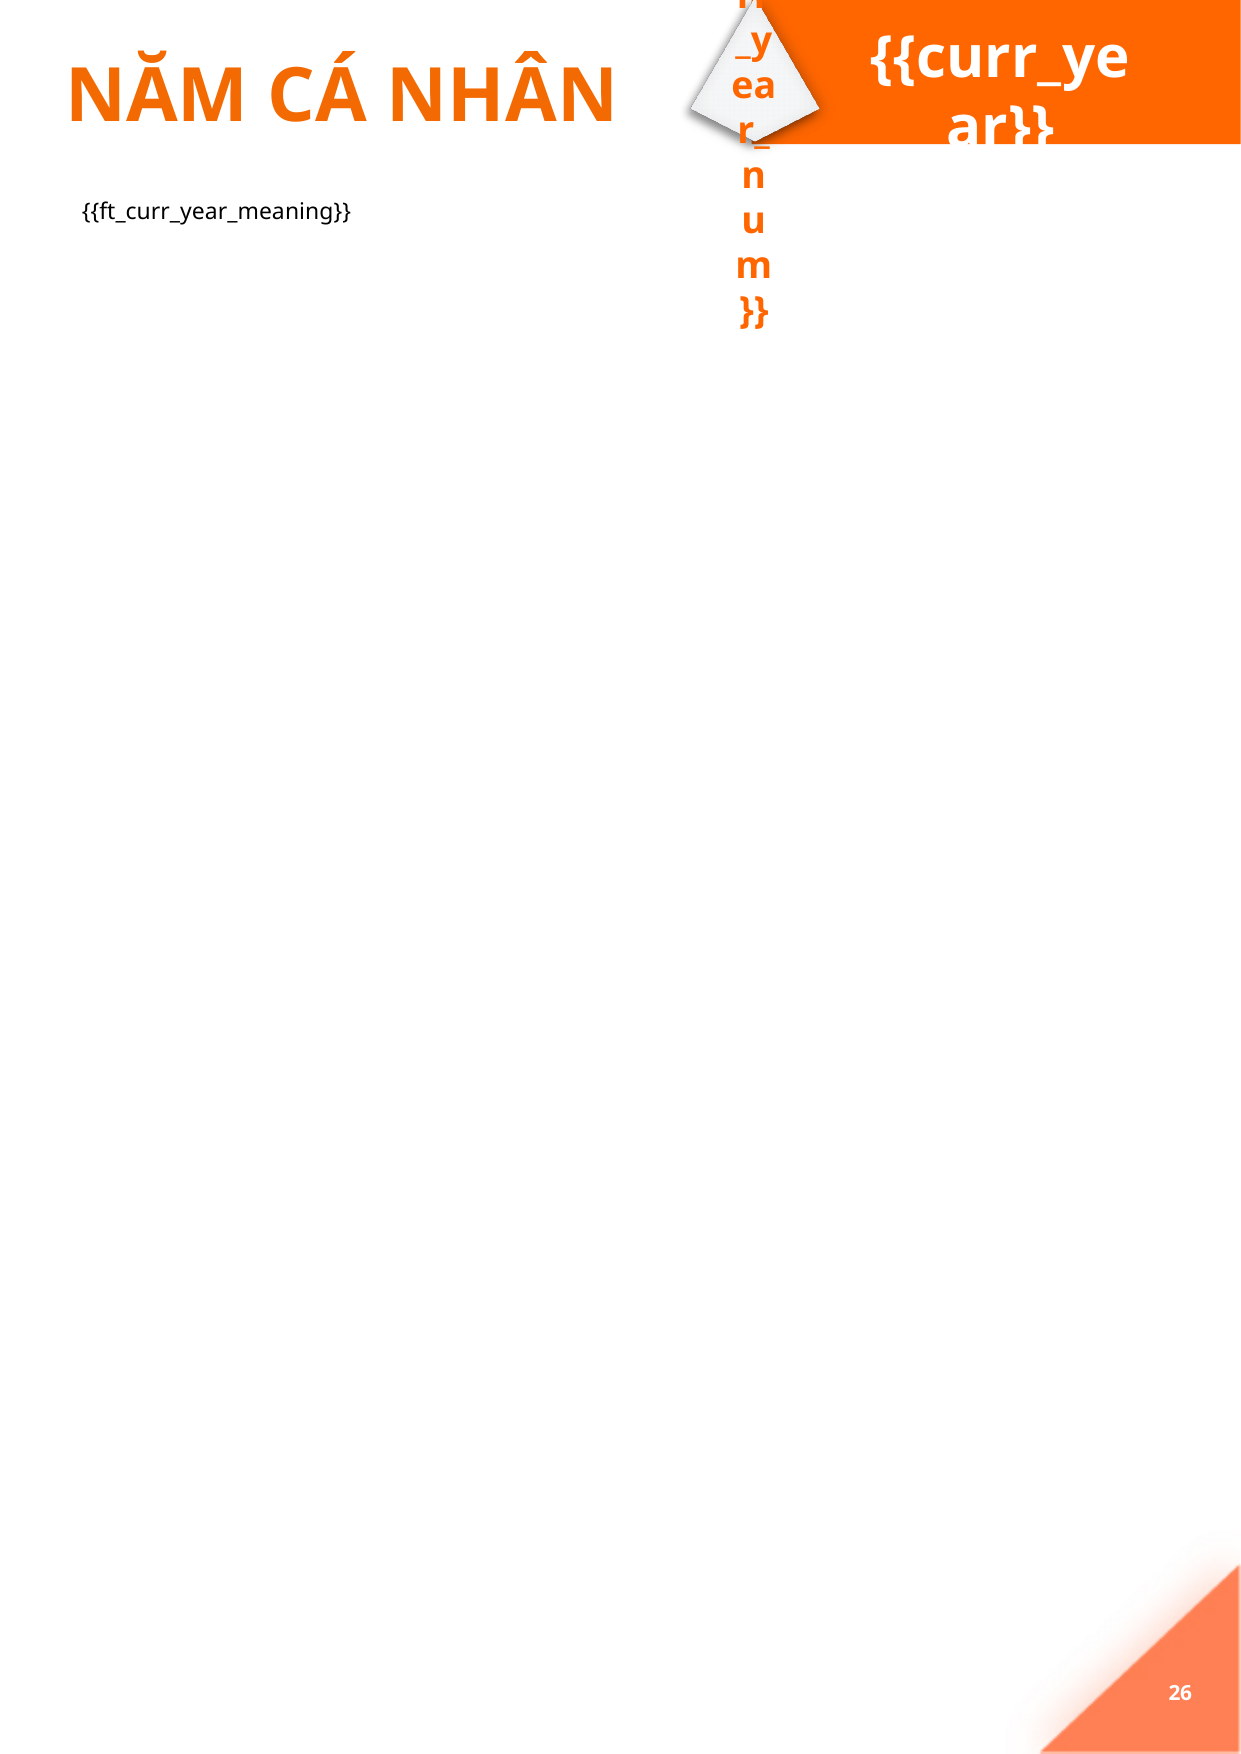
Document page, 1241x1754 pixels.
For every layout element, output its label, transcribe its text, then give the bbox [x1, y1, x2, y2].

picture [0, 0, 1241, 1754]
text_box 26 [1117, 1671, 1241, 1712]
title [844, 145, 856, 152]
text_box {{ft_curr_year_meaning}} [66, 180, 1165, 1692]
text_box [844, 0, 1241, 145]
text_box {{curr_year}} [844, 55, 1158, 123]
title NĂM CÁ NHÂN [50, 43, 665, 152]
